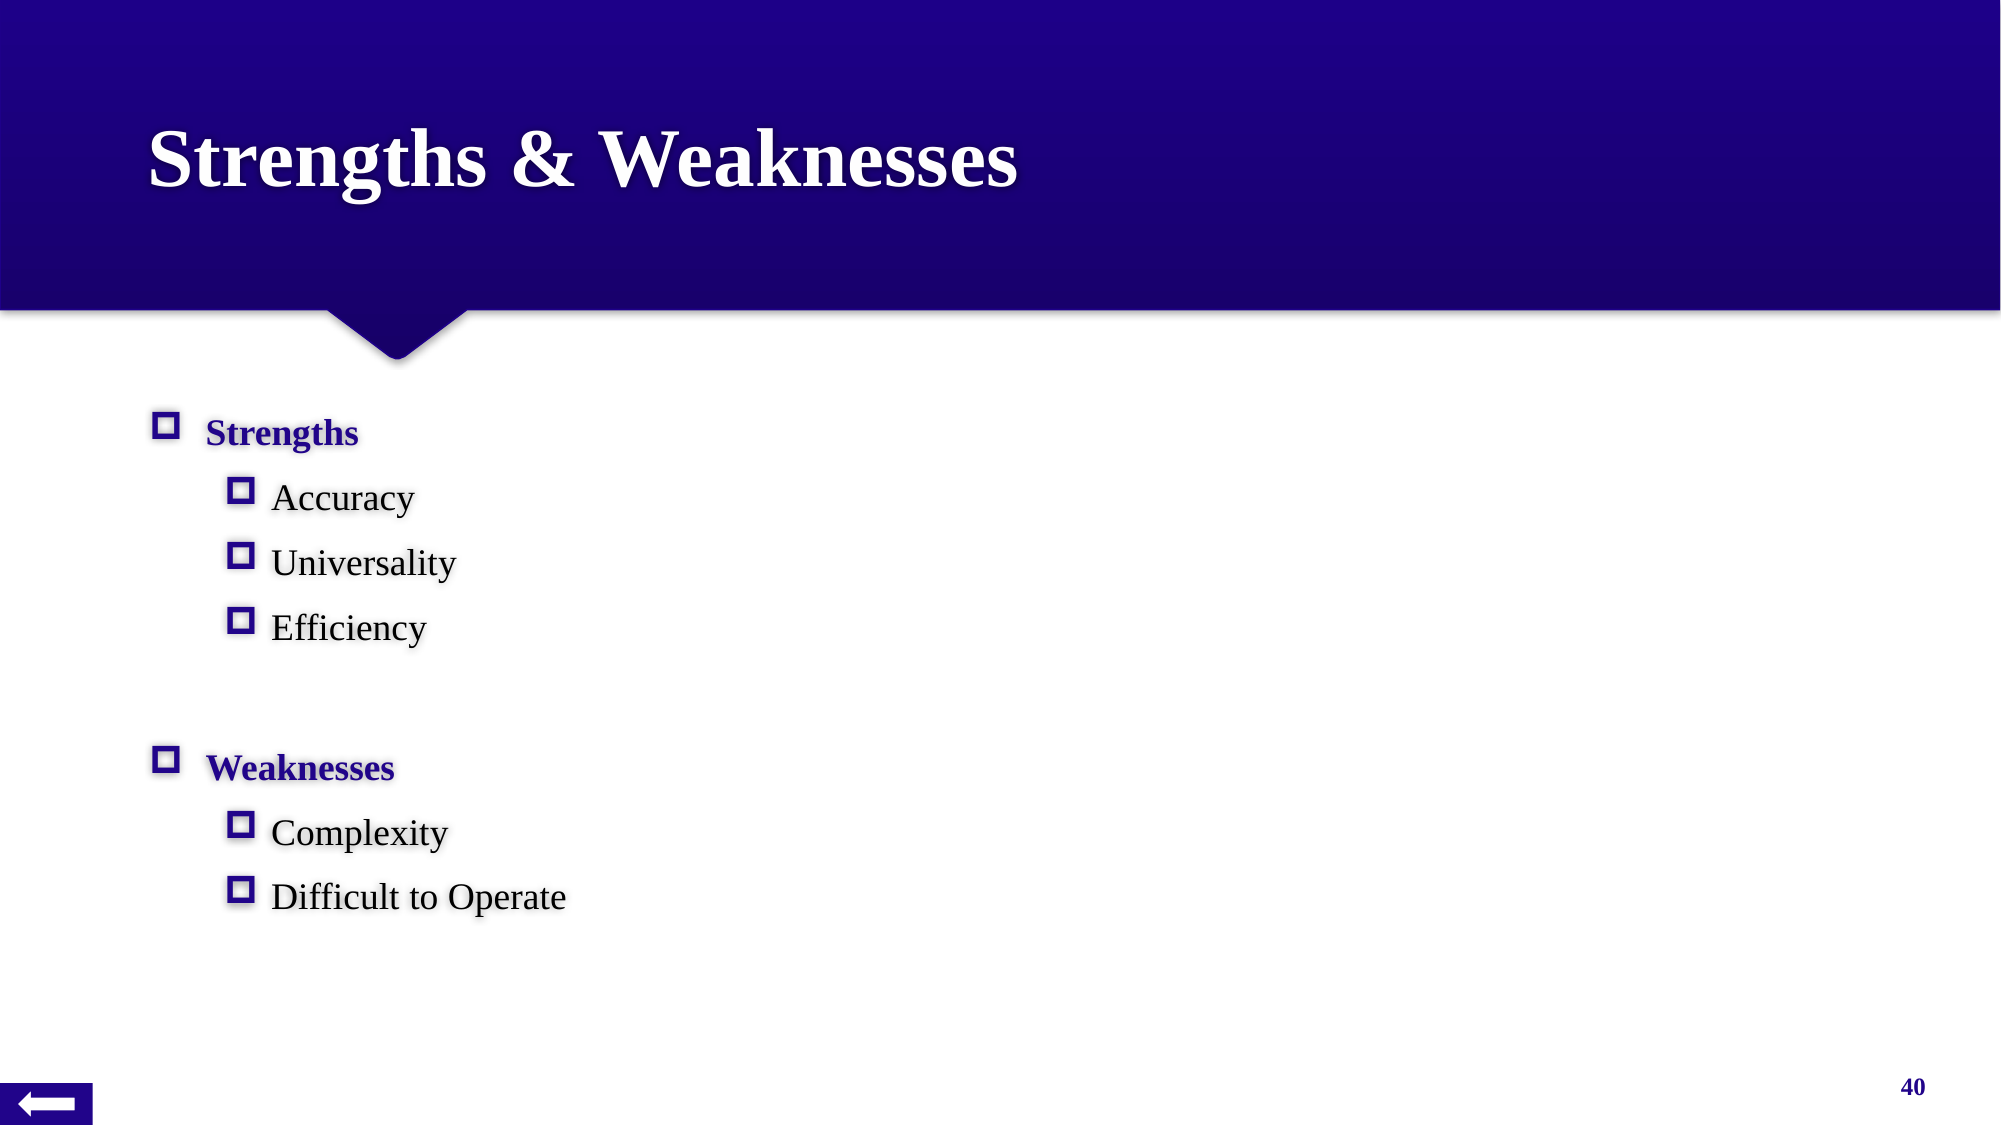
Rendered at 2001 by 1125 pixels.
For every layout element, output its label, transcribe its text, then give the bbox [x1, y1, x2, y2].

title Strengths & Weaknesses [132, 73, 1868, 233]
text_box 40 [1885, 1062, 2000, 1108]
text_box [0, 1081, 95, 1125]
list Strengths Accuracy Universality Efficiency Weaknesses Complexity Difficult to Operate [134, 364, 1866, 962]
